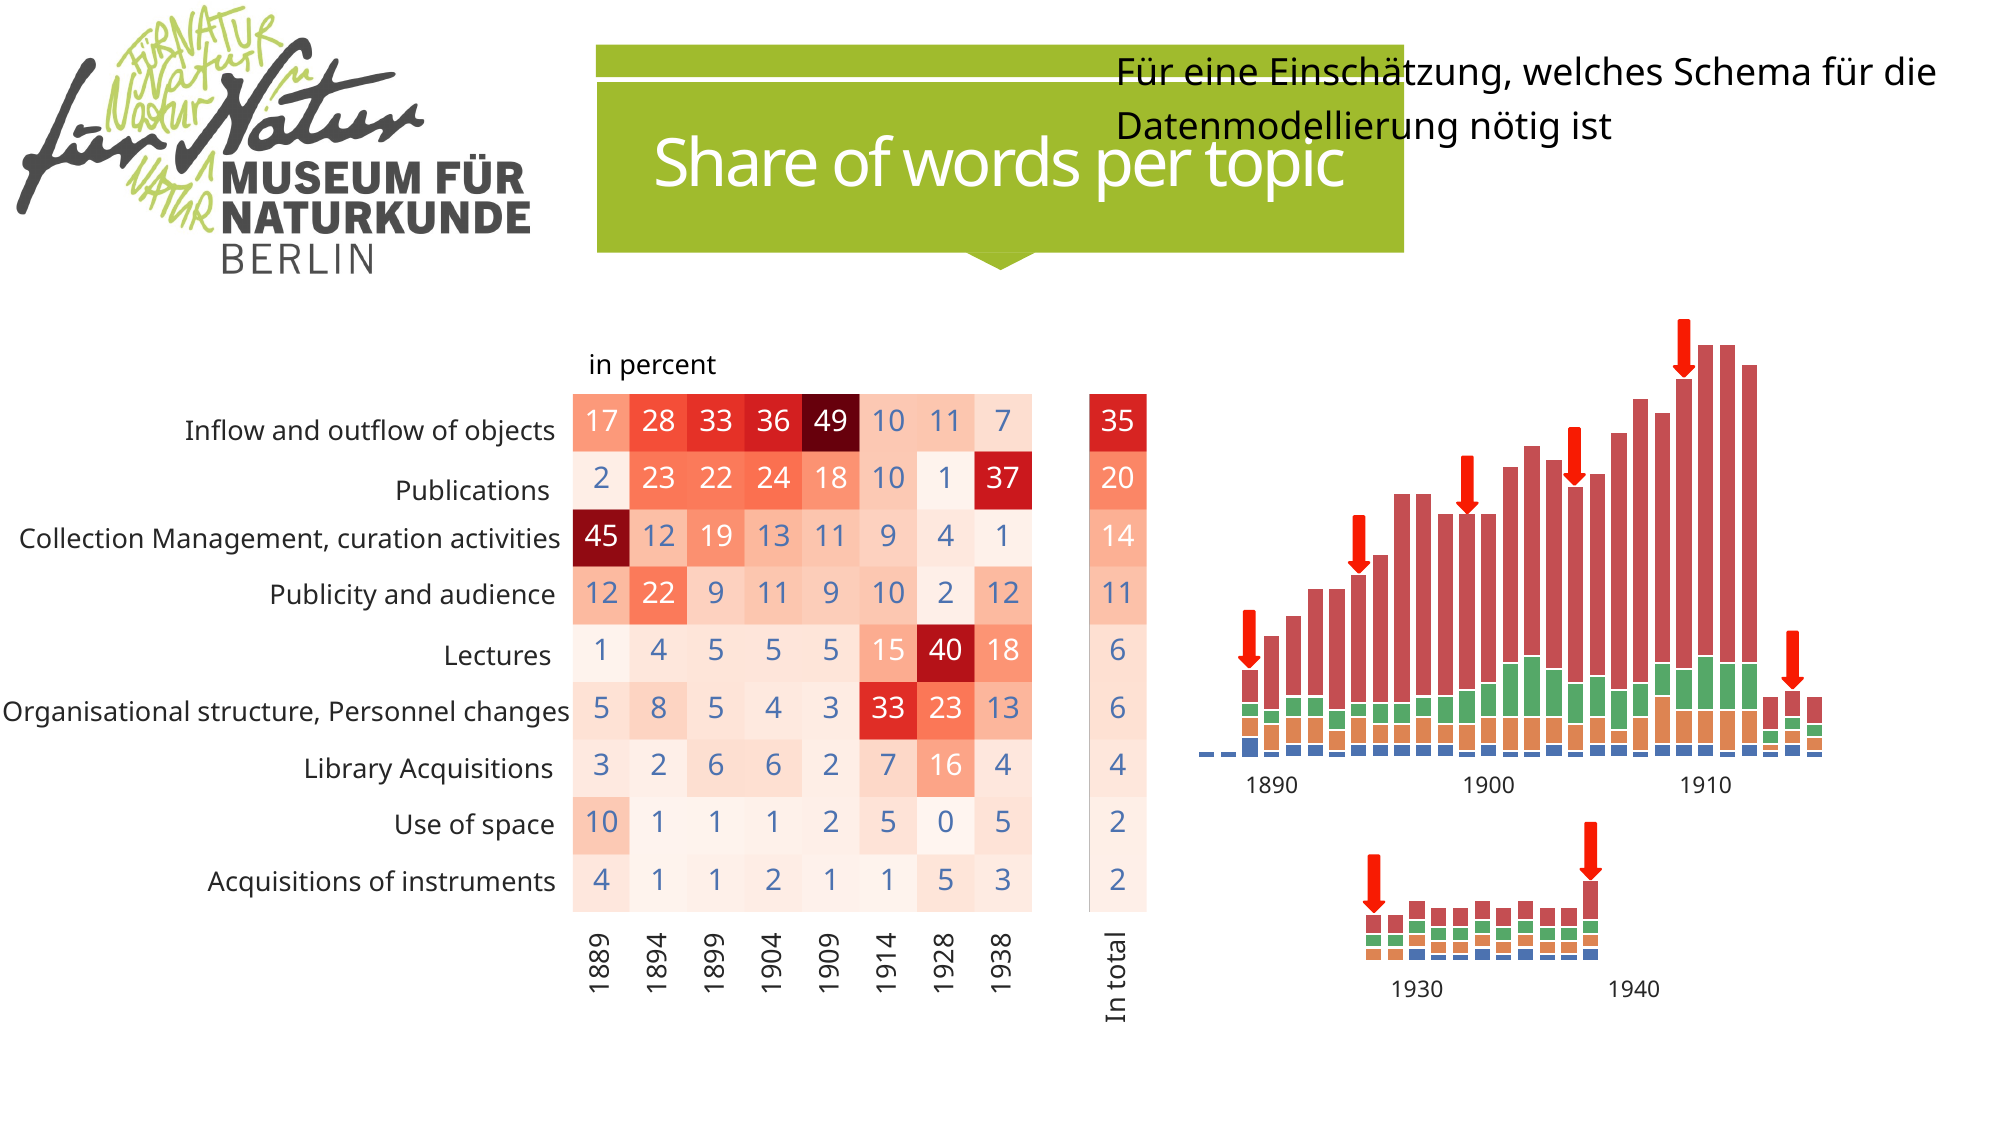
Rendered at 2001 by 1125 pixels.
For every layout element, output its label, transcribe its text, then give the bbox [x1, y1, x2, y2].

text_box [1364, 879, 1671, 1012]
text_box in percent [573, 339, 731, 377]
list Für eine Einschätzung, welches Schema für die Datenmodellierung nötig ist [1100, 31, 2000, 241]
text_box [1579, 821, 1602, 879]
table_cell P24 transferred title of [0, 0, 546, 321]
title Share of words per topic [611, 96, 1100, 235]
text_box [0, 377, 1165, 1040]
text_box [1197, 322, 1926, 808]
text_box [1367, 854, 1381, 879]
